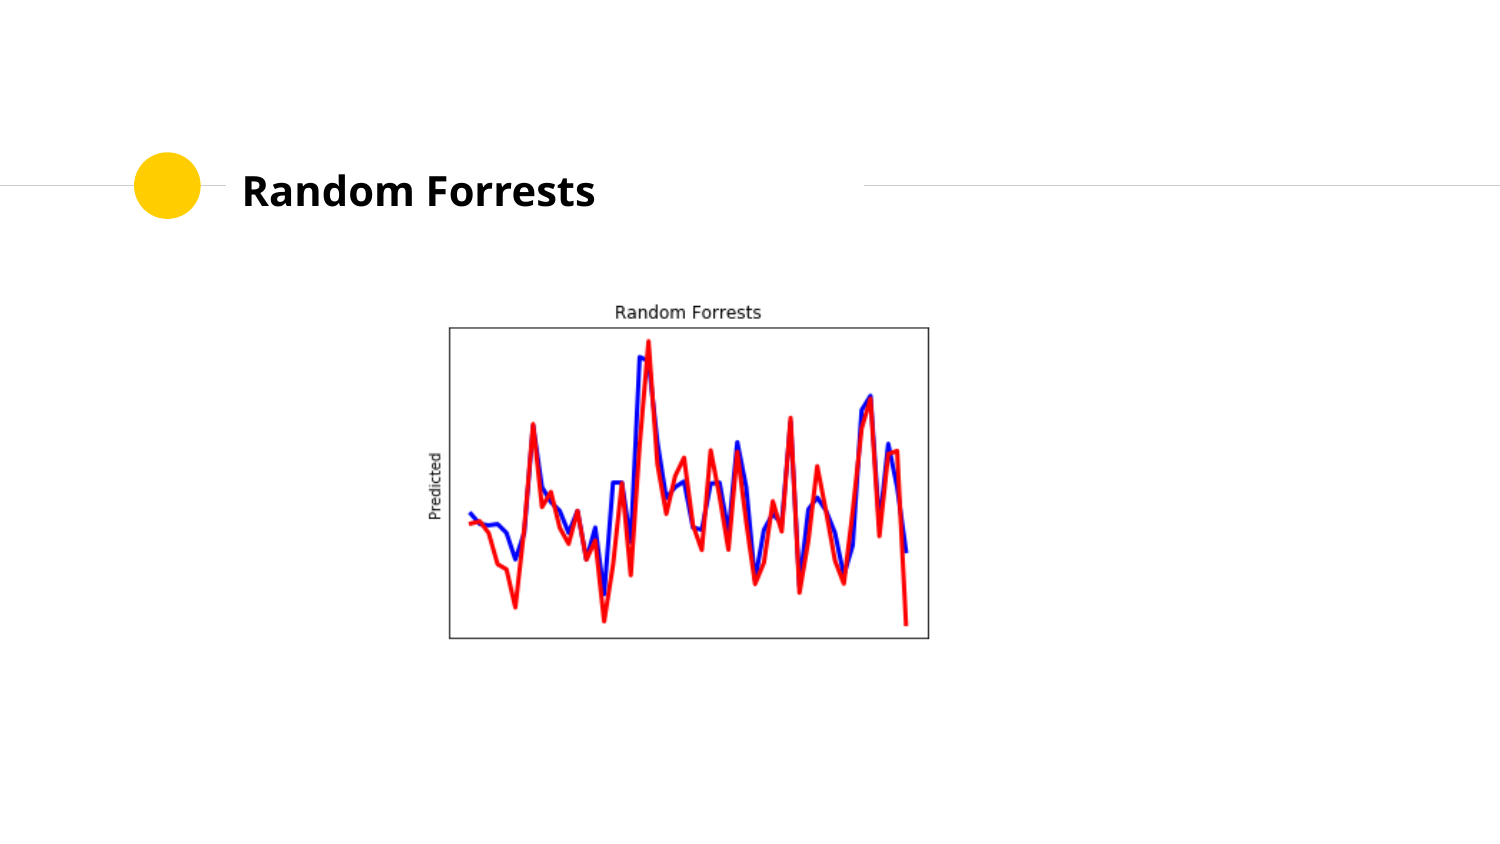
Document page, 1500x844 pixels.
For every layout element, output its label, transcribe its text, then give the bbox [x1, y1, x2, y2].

title Random Forrests [226, 153, 863, 226]
picture [412, 296, 948, 656]
